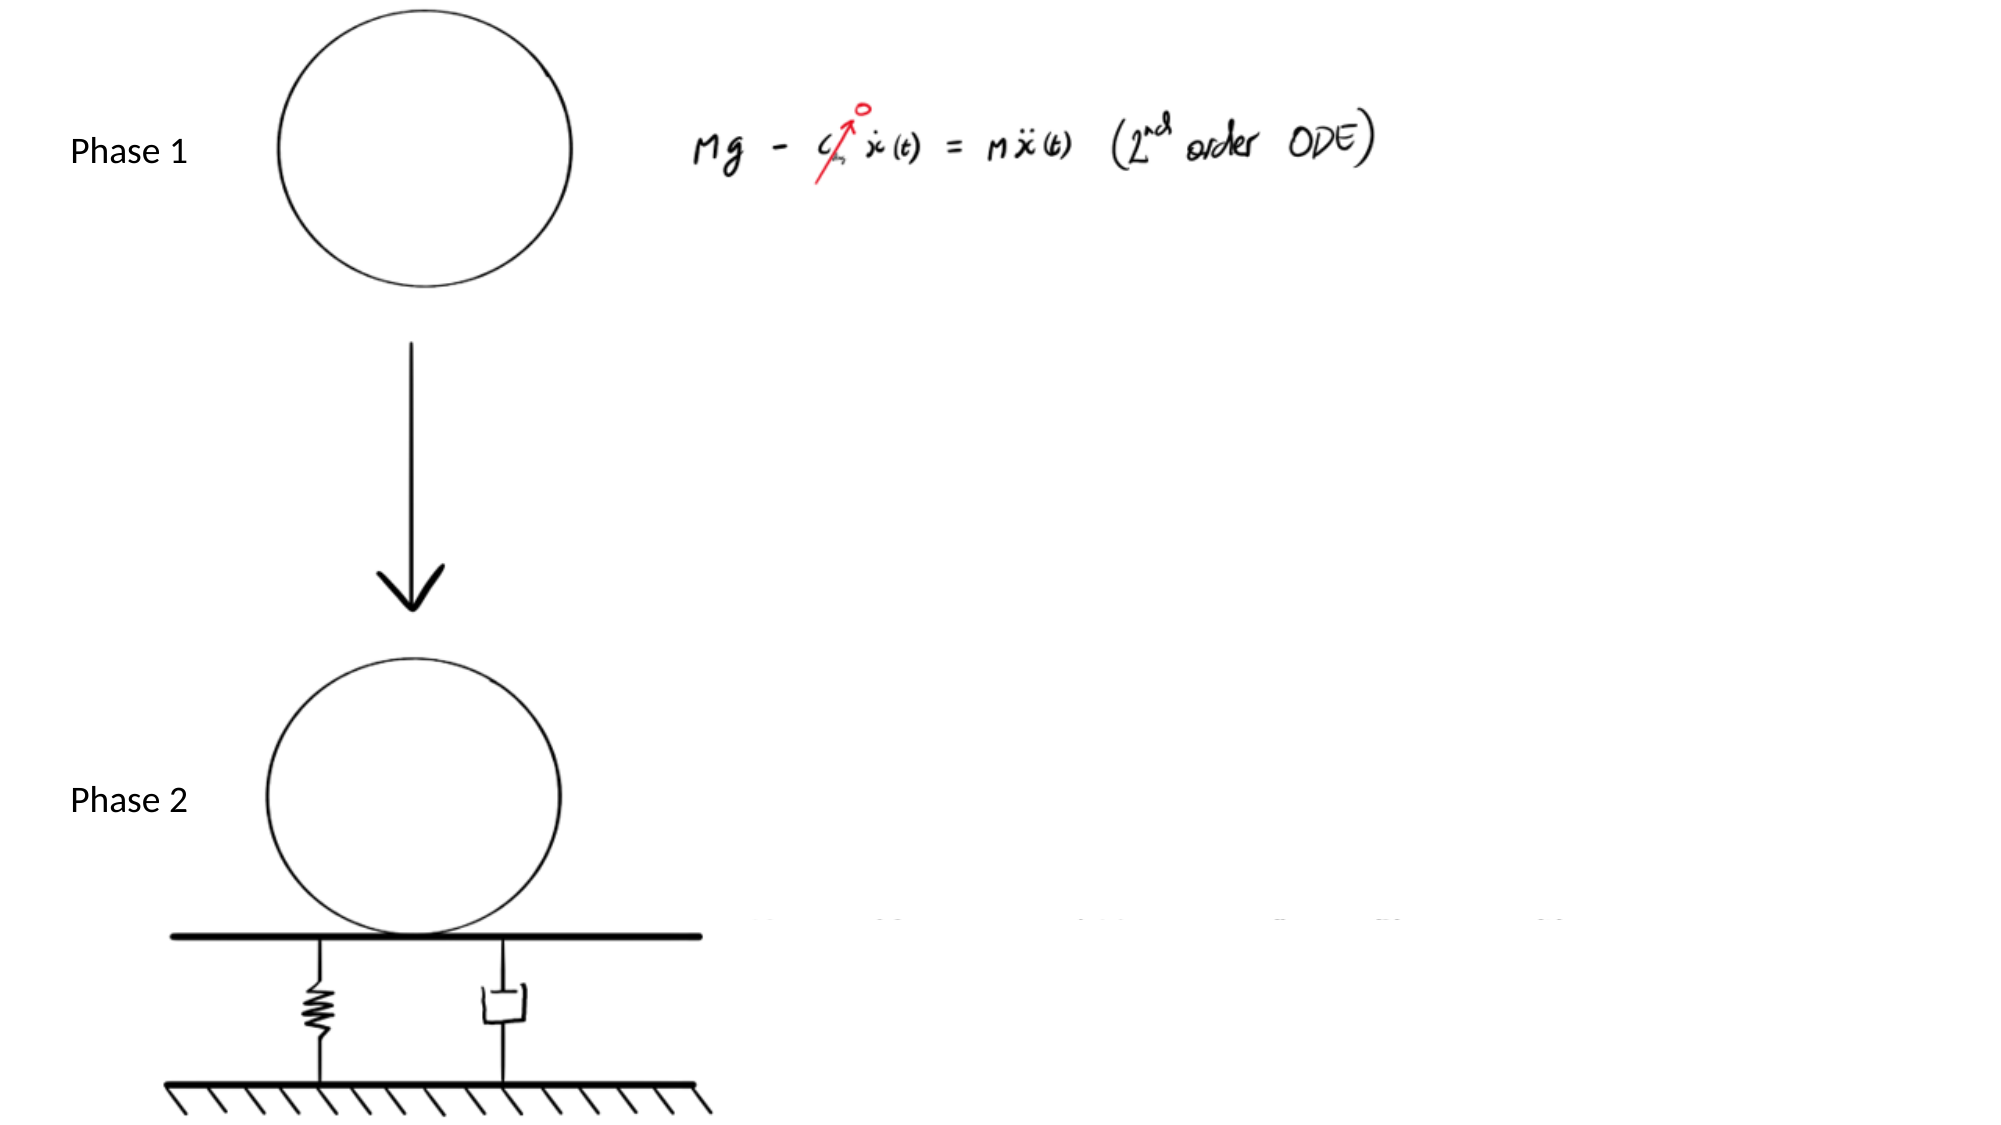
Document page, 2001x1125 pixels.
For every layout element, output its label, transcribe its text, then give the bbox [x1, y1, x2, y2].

text_box Phase 2 [55, 767, 156, 827]
picture [156, 0, 1844, 1125]
text_box Phase 1 [55, 118, 156, 178]
